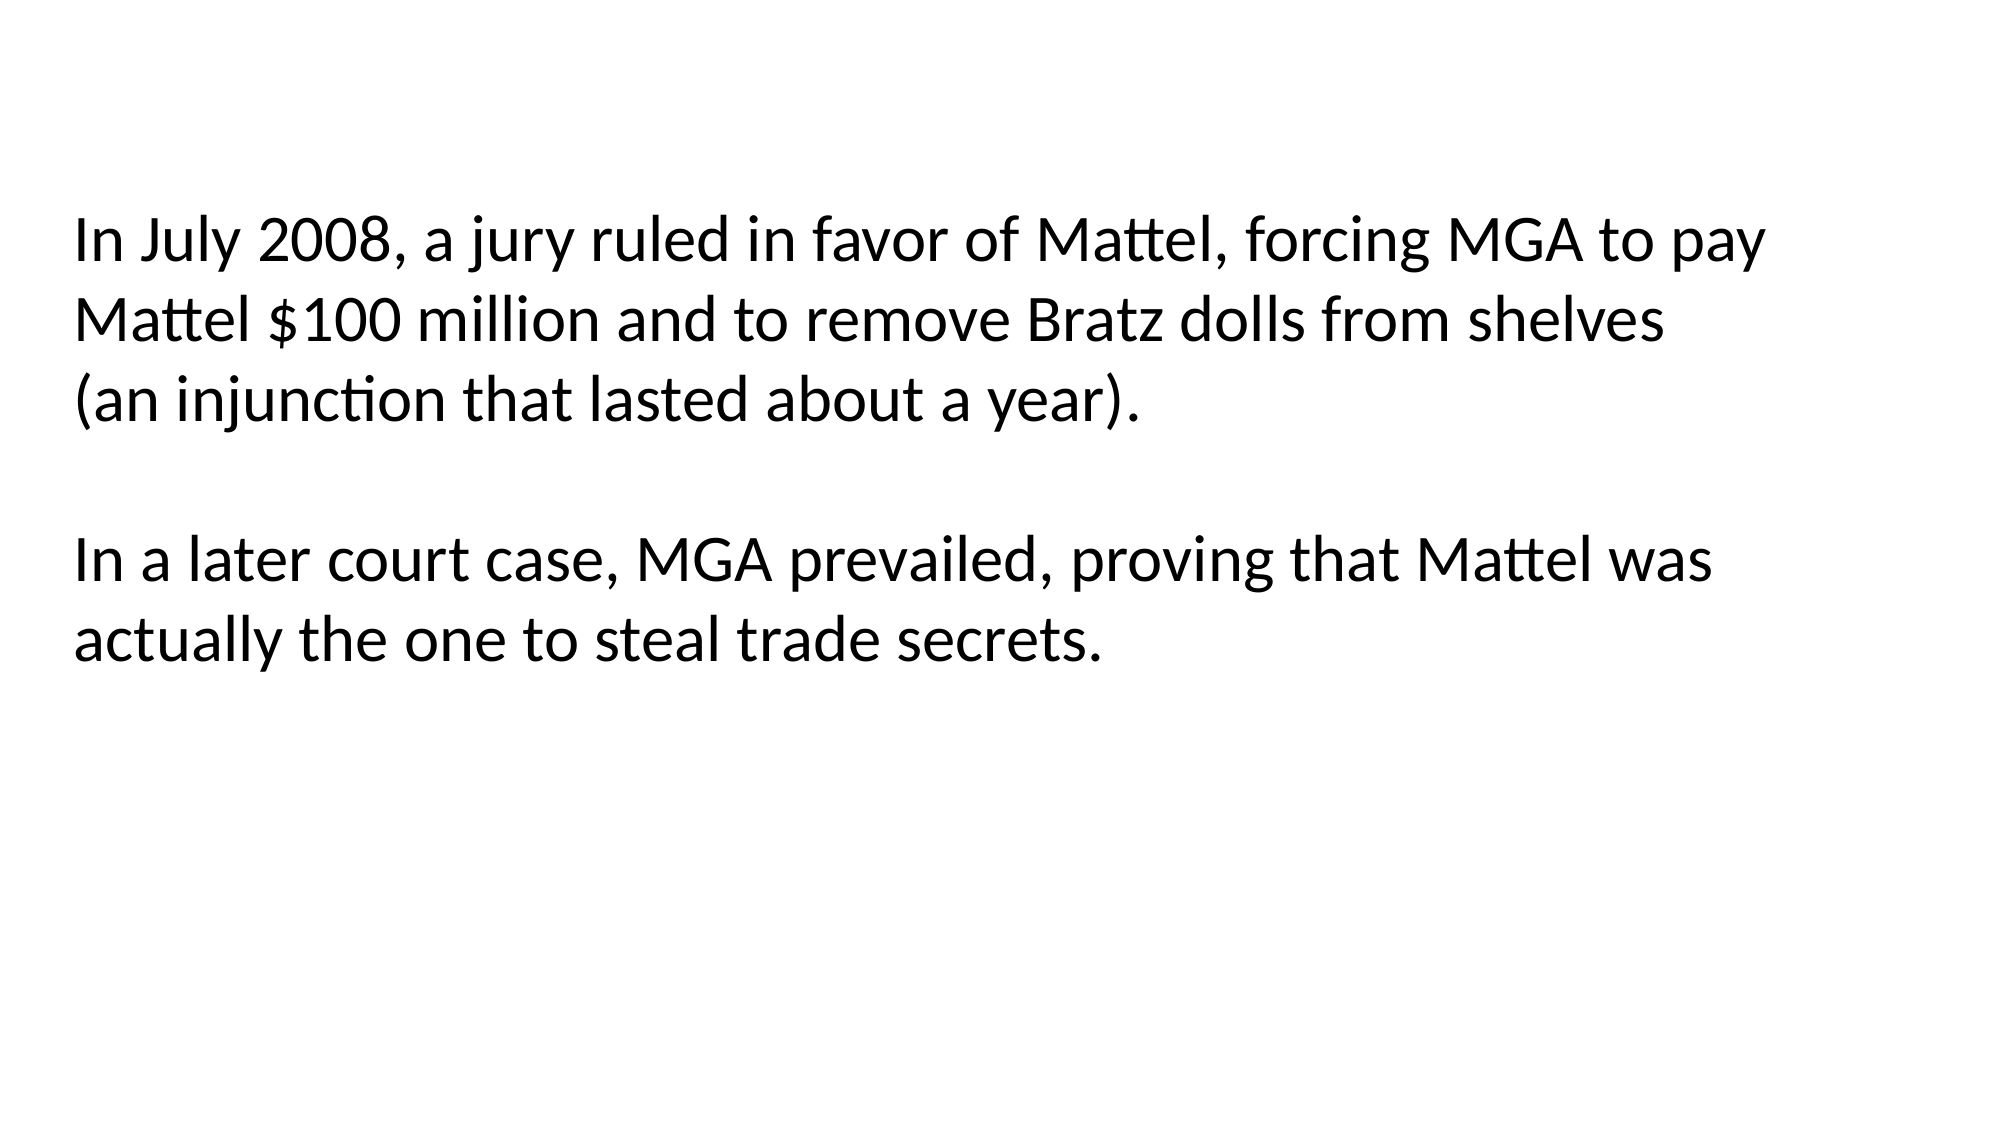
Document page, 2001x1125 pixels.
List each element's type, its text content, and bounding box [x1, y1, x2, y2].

text_box In July 2008, a jury ruled in favor of Mattel, forcing MGA to pay Mattel $100 million and to remove Bratz dolls from shelves (an injunction that lasted about a year). In a later court case, MGA prevailed, proving that Mattel was actually the one to steal trade secrets. [58, 187, 1941, 682]
